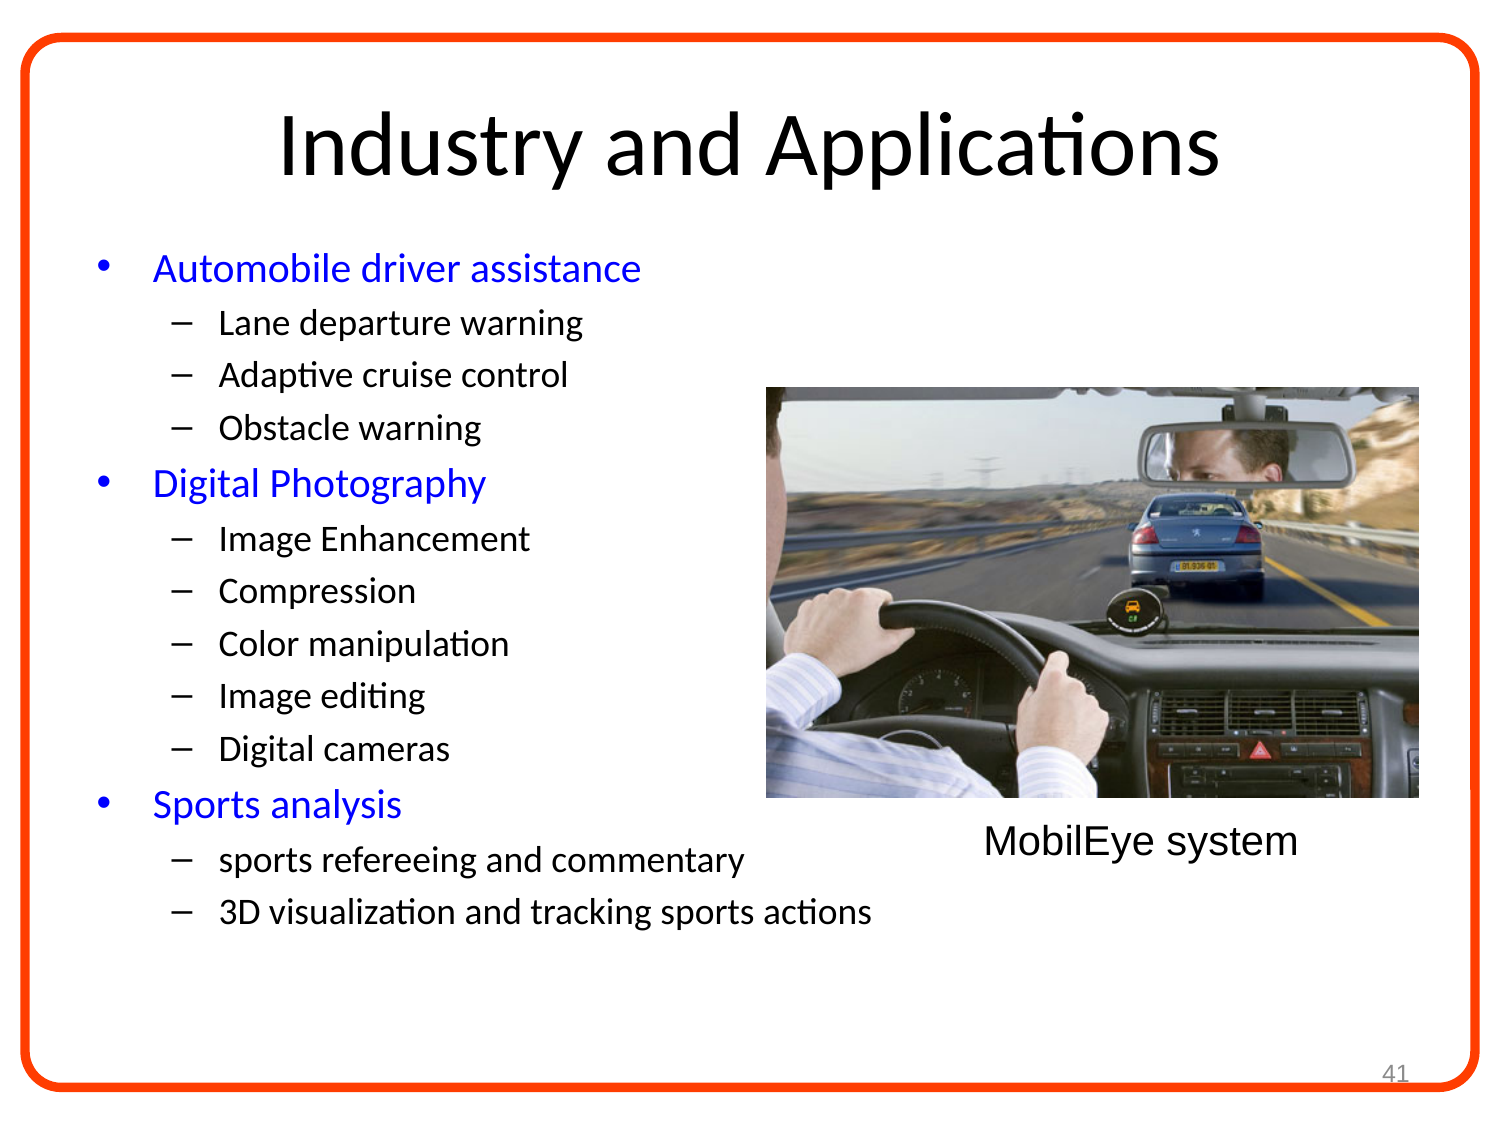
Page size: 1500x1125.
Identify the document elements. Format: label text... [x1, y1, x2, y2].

title Industry and Applications [75, 45, 1425, 233]
slide_number 41 [1074, 1042, 1425, 1103]
list Automobile driver assistance Lane departure warning Adaptive cruise control Obstacle warning Digital Photography Image Enhancement Compression Color manipulation Image editing Digital cameras Sports analysis sports refereeing and commentary 3D visualization and tracking sports actions [81, 232, 1432, 1064]
picture [765, 387, 1419, 799]
text_box MobilEye system [968, 807, 1314, 871]
